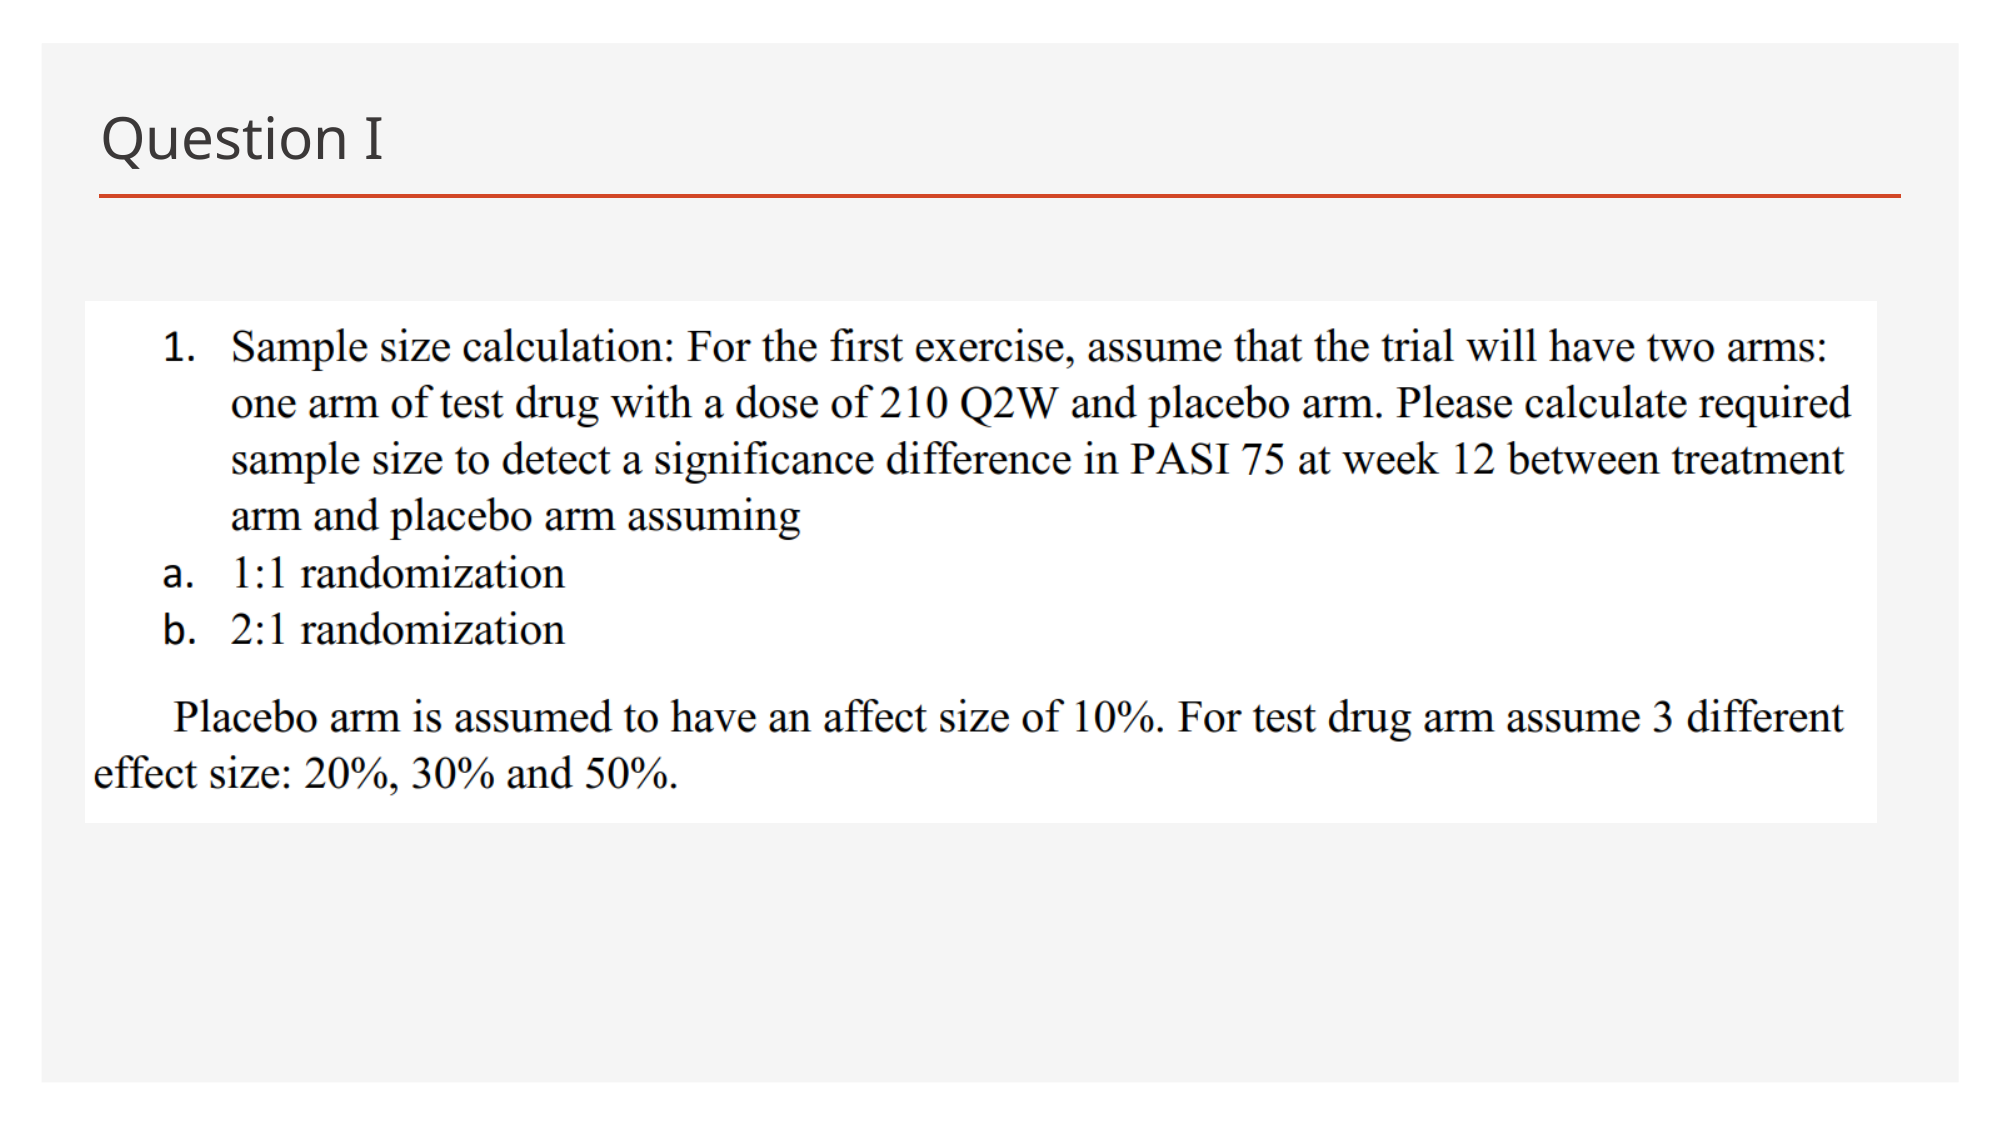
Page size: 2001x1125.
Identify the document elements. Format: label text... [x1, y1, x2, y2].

picture [85, 301, 1877, 824]
title Question I [85, 73, 1214, 179]
